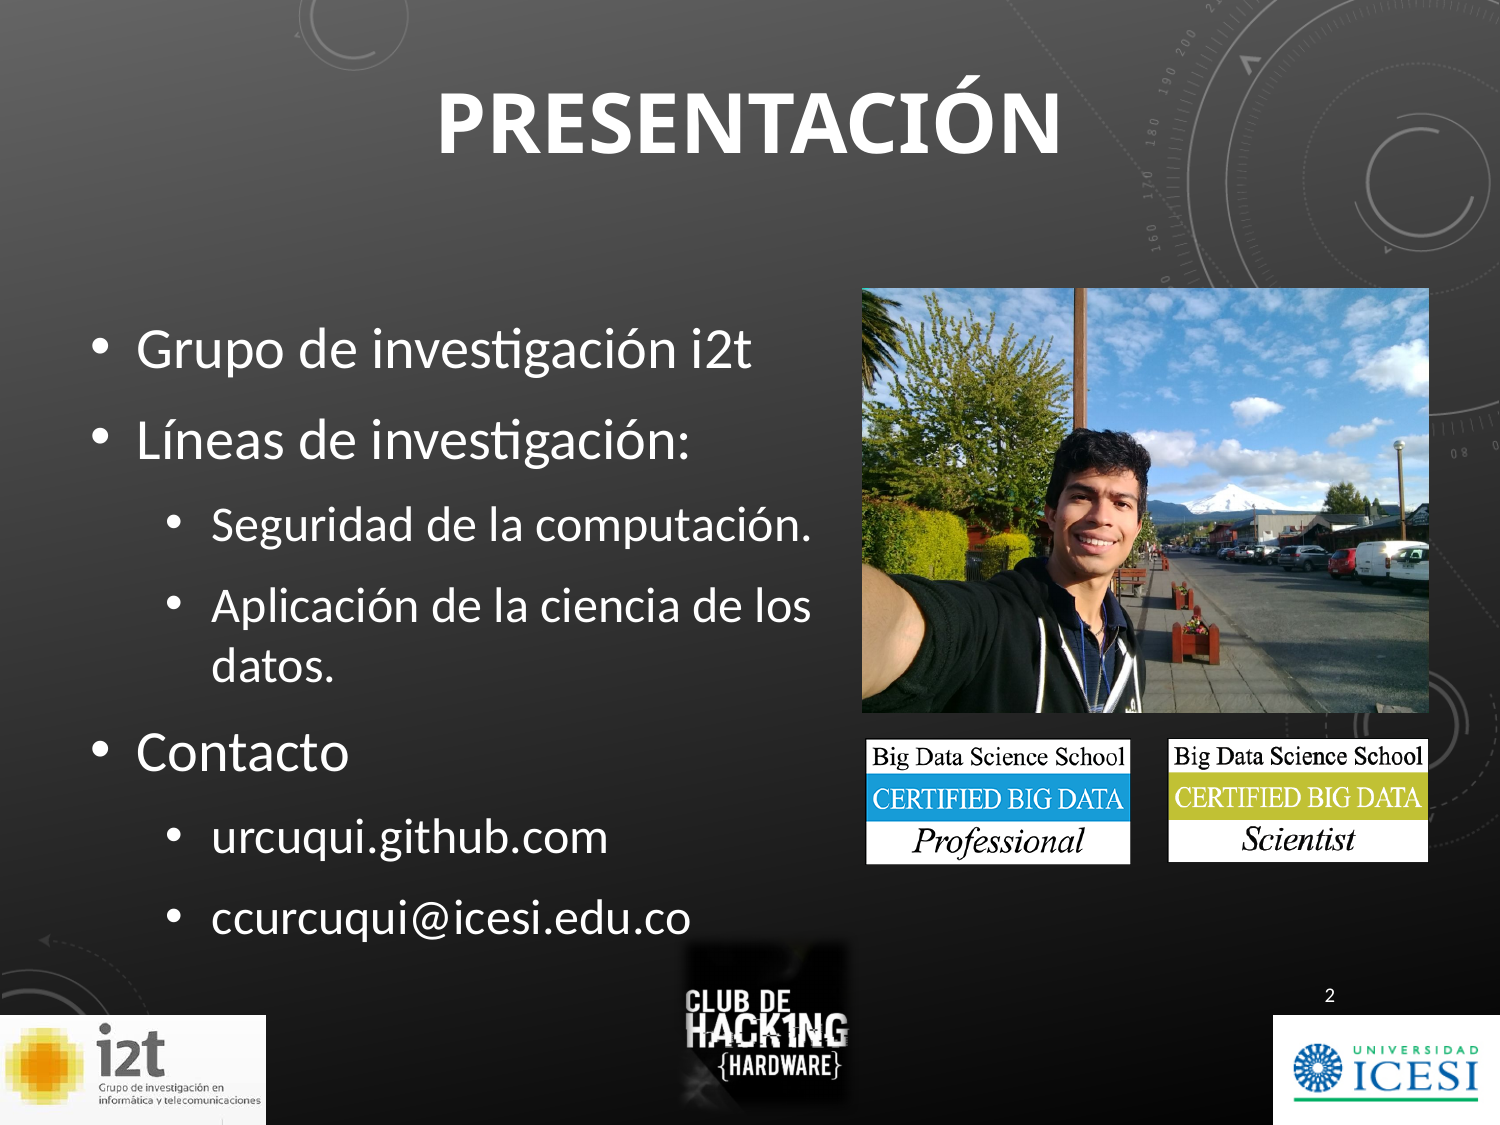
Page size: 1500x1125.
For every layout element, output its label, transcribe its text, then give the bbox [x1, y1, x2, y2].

slide_number 2 [1281, 963, 1350, 1015]
title Presentación [0, 1, 1500, 241]
list Grupo de investigación i2t Líneas de investigación: Seguridad de la computación. Aplicación de la ciencia de los datos. Contacto urcuqui.github.com ccurcuqui@icesi.edu.co [75, 302, 833, 1005]
picture [0, 241, 1500, 1125]
